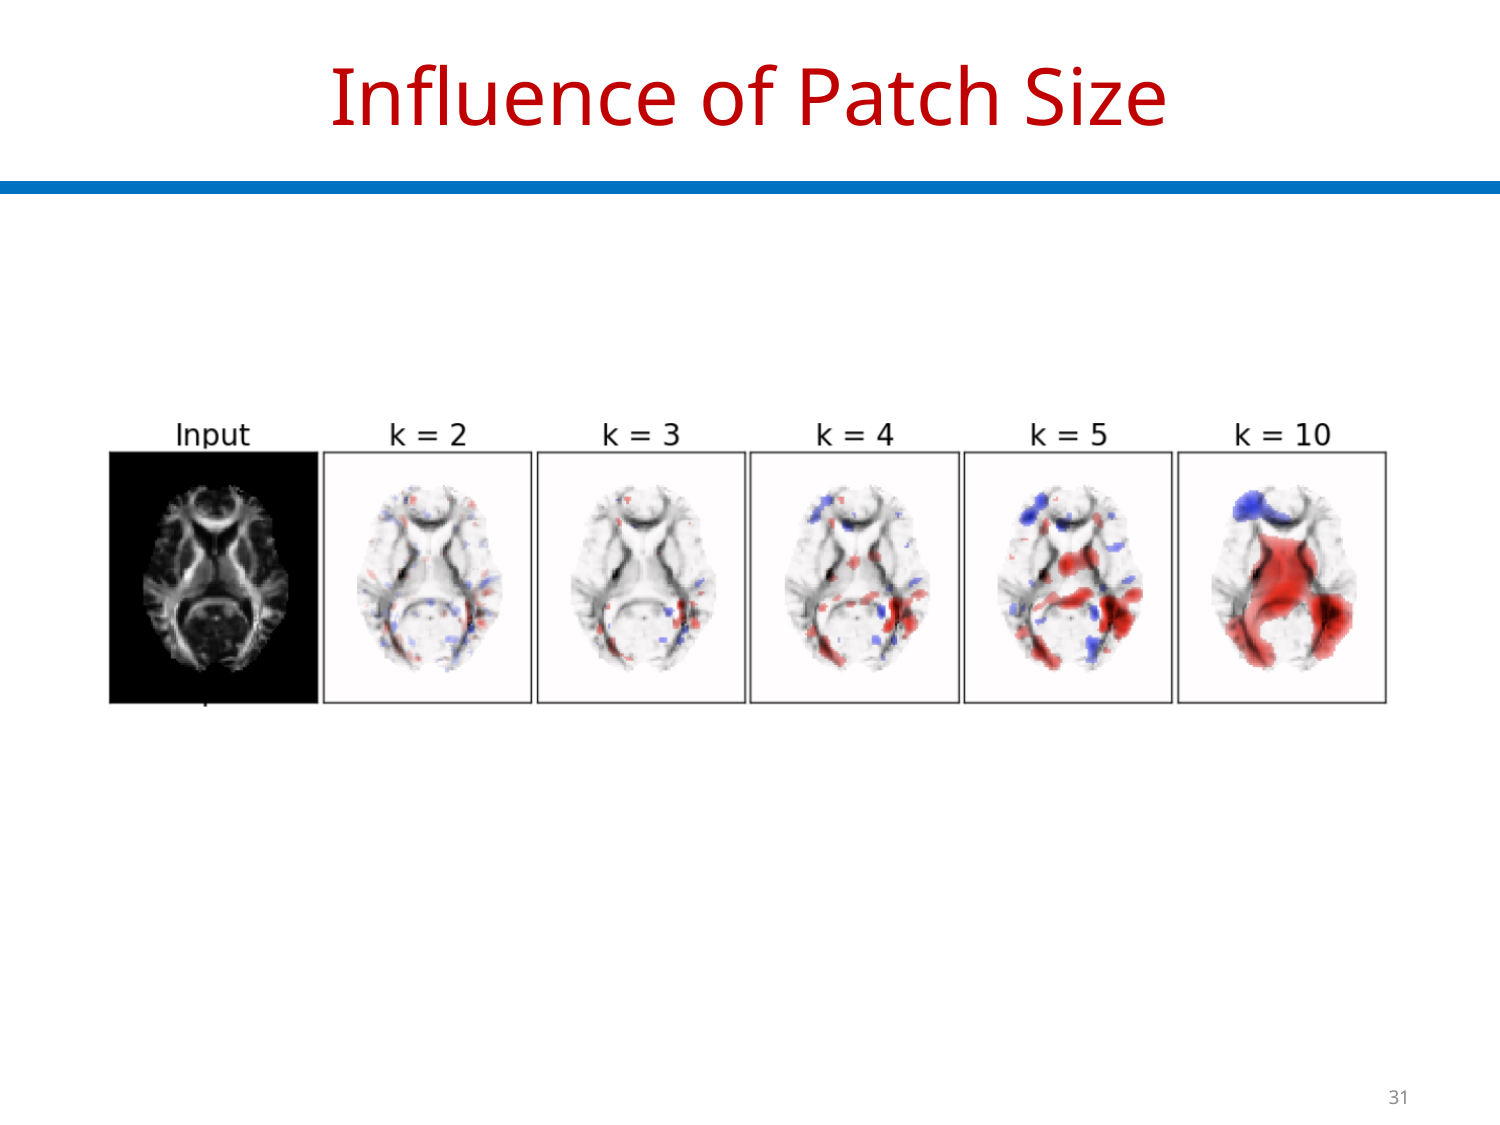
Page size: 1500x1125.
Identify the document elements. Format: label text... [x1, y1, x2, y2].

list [79, 412, 1430, 743]
title Influence of Patch Size [0, 0, 1500, 188]
slide_number 31 [1074, 1085, 1425, 1112]
